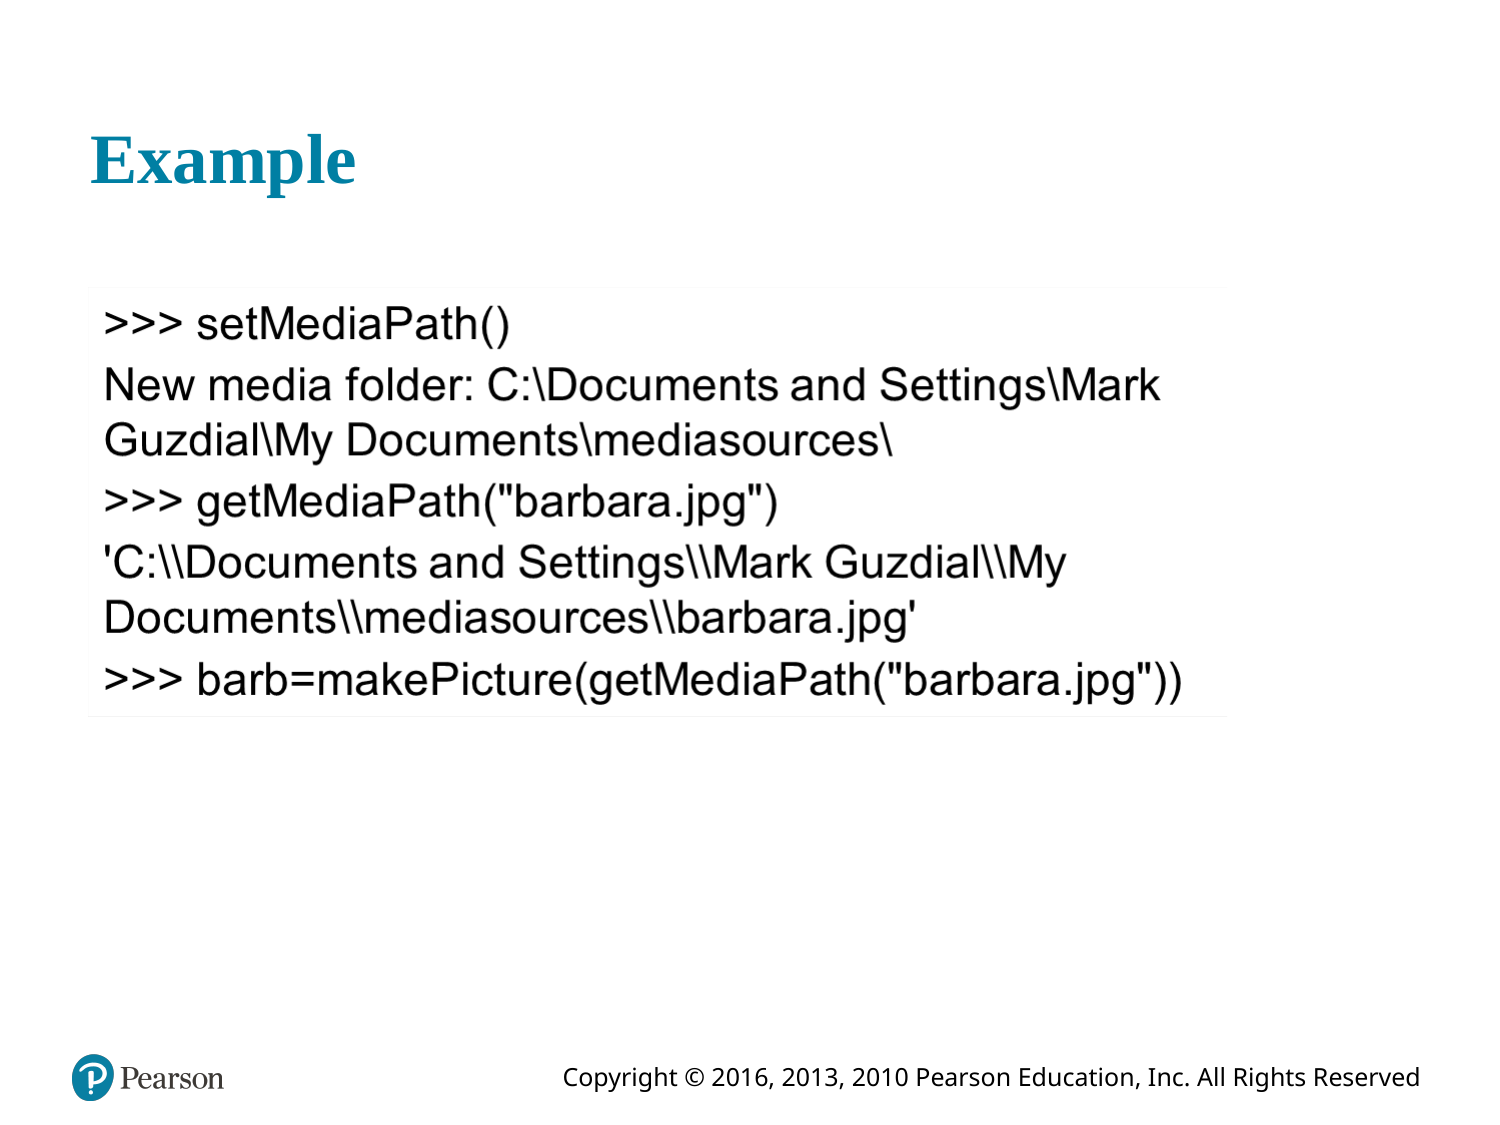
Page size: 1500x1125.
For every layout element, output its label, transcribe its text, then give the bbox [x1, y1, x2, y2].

title Example [75, 0, 1425, 213]
picture [80, 1063, 106, 1088]
picture [72, 1087, 83, 1101]
picture [98, 1054, 224, 1101]
picture [72, 1054, 88, 1070]
picture [74, 281, 1228, 735]
